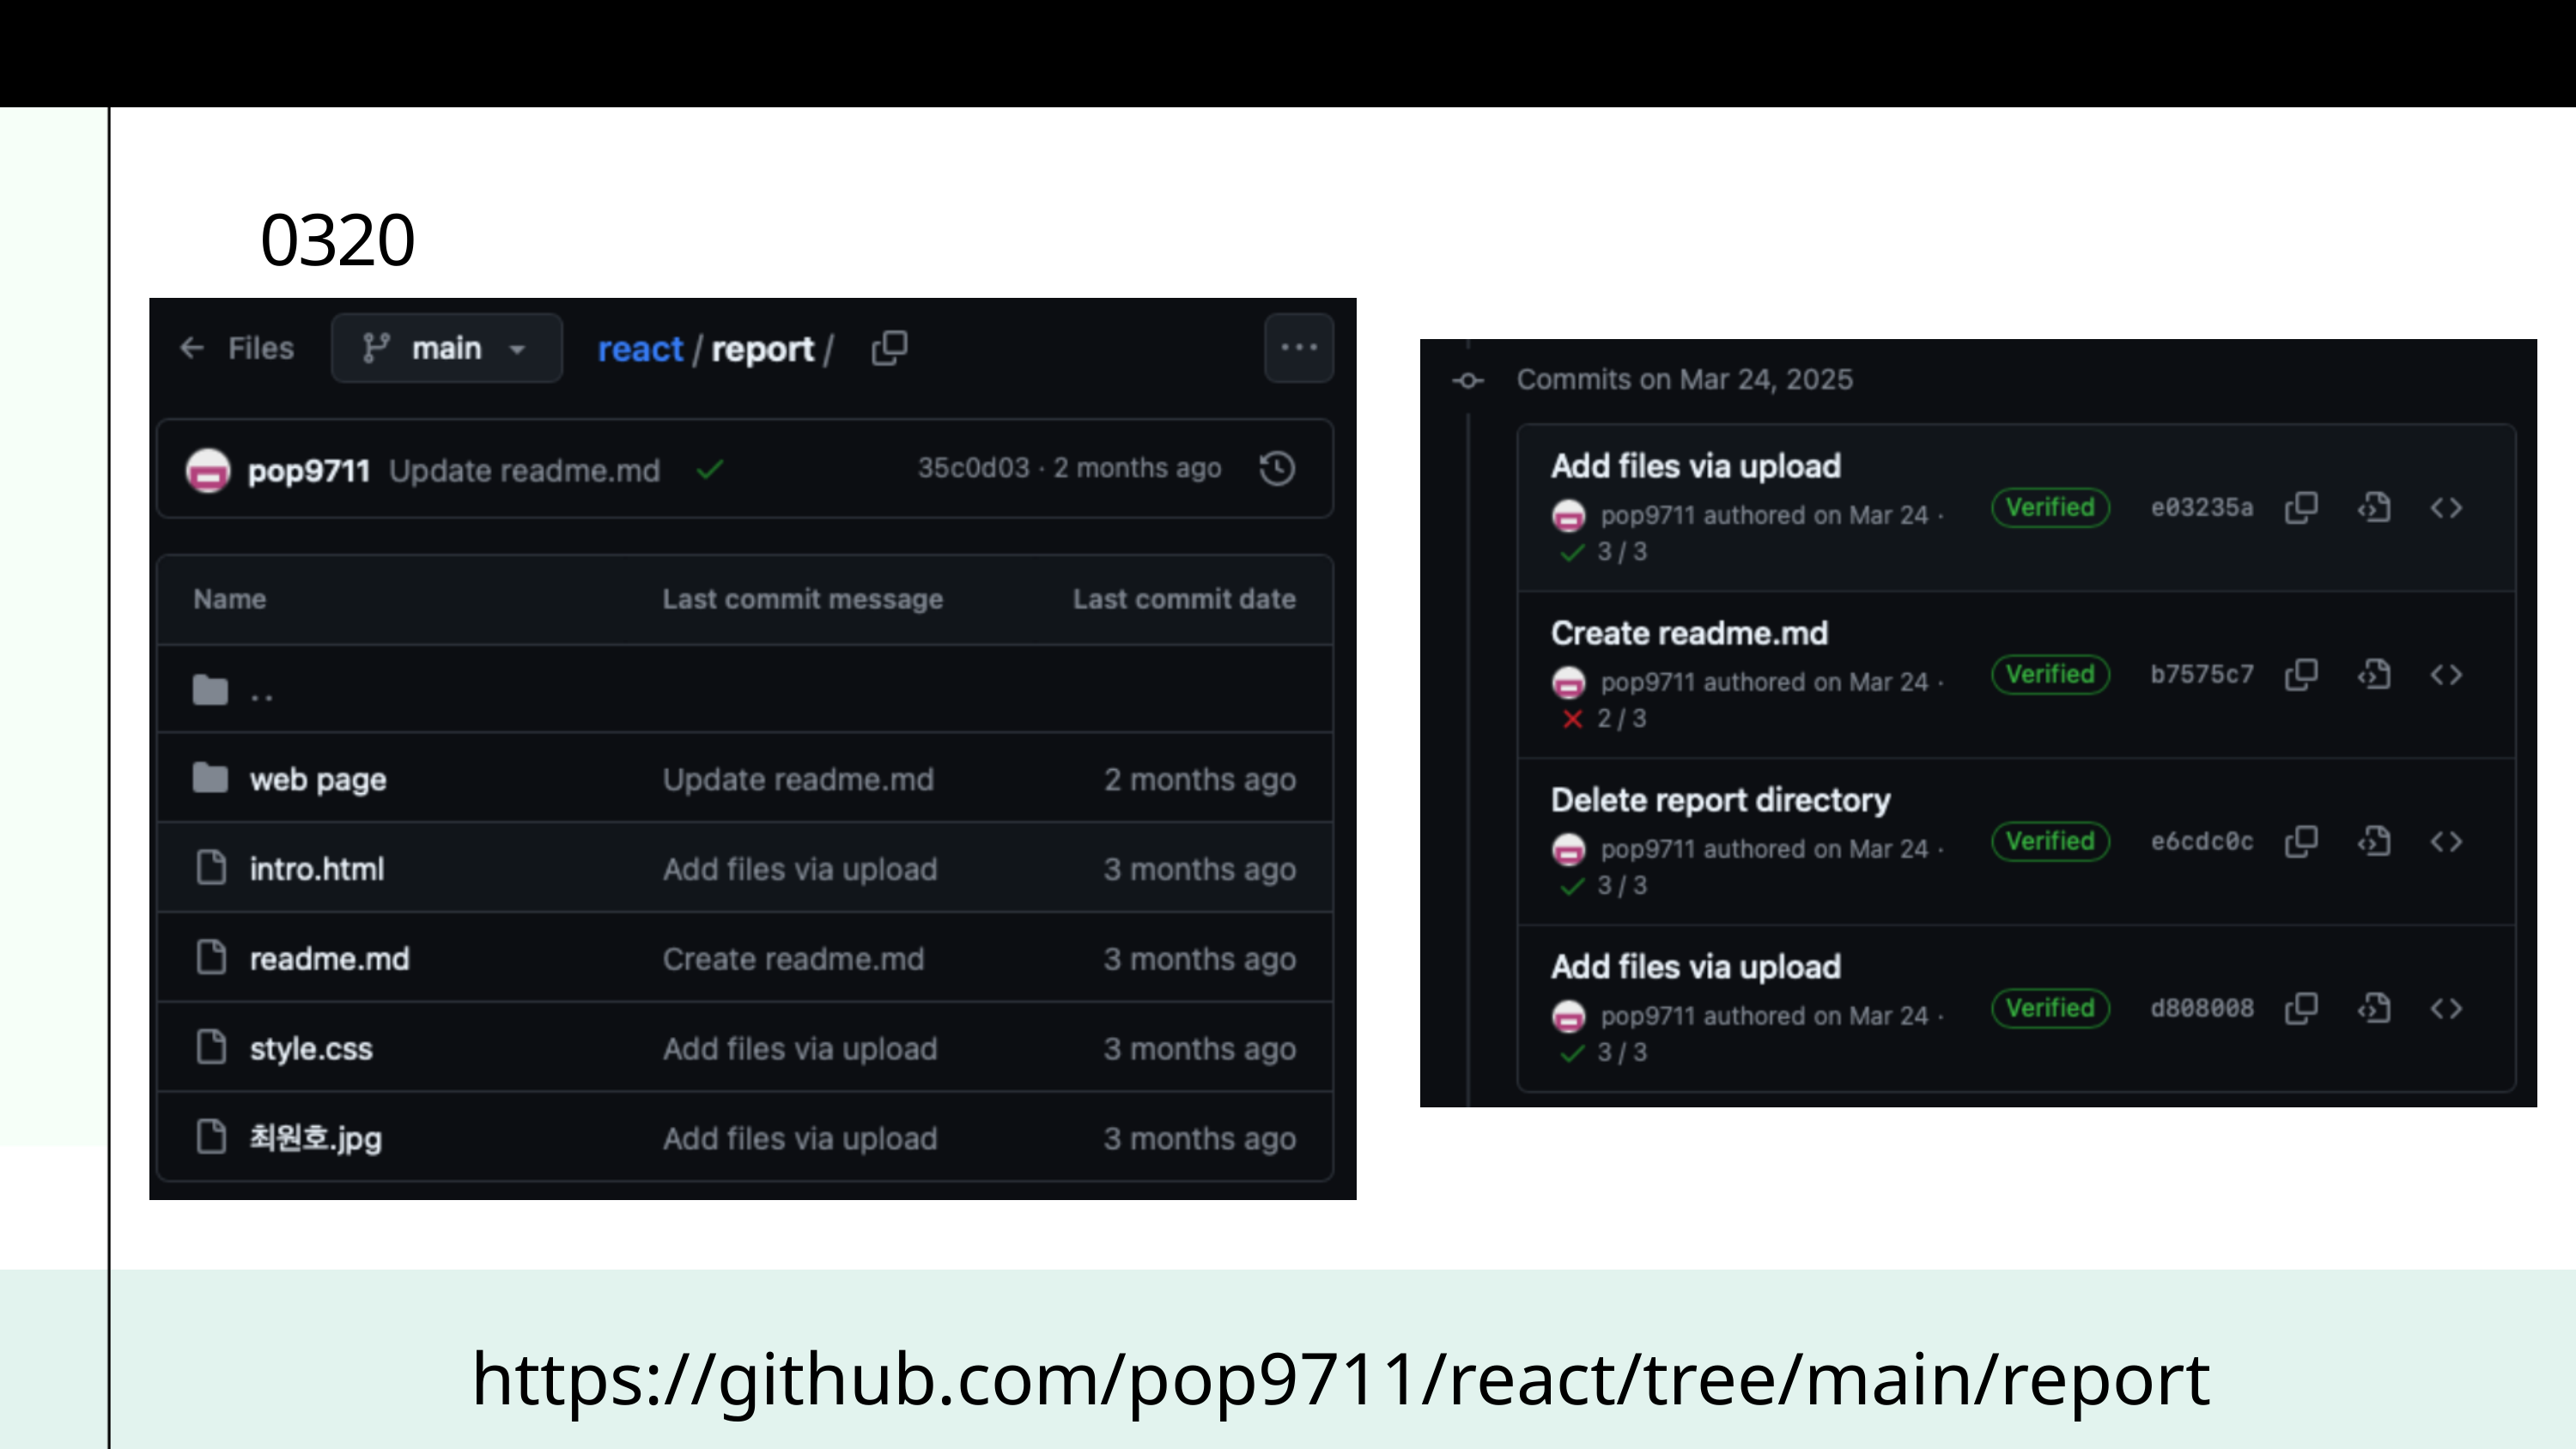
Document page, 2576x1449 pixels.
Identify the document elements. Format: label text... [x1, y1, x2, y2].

text_box 0320 [259, 175, 1303, 274]
picture [0, 0, 2576, 1449]
picture [1419, 339, 2537, 1107]
